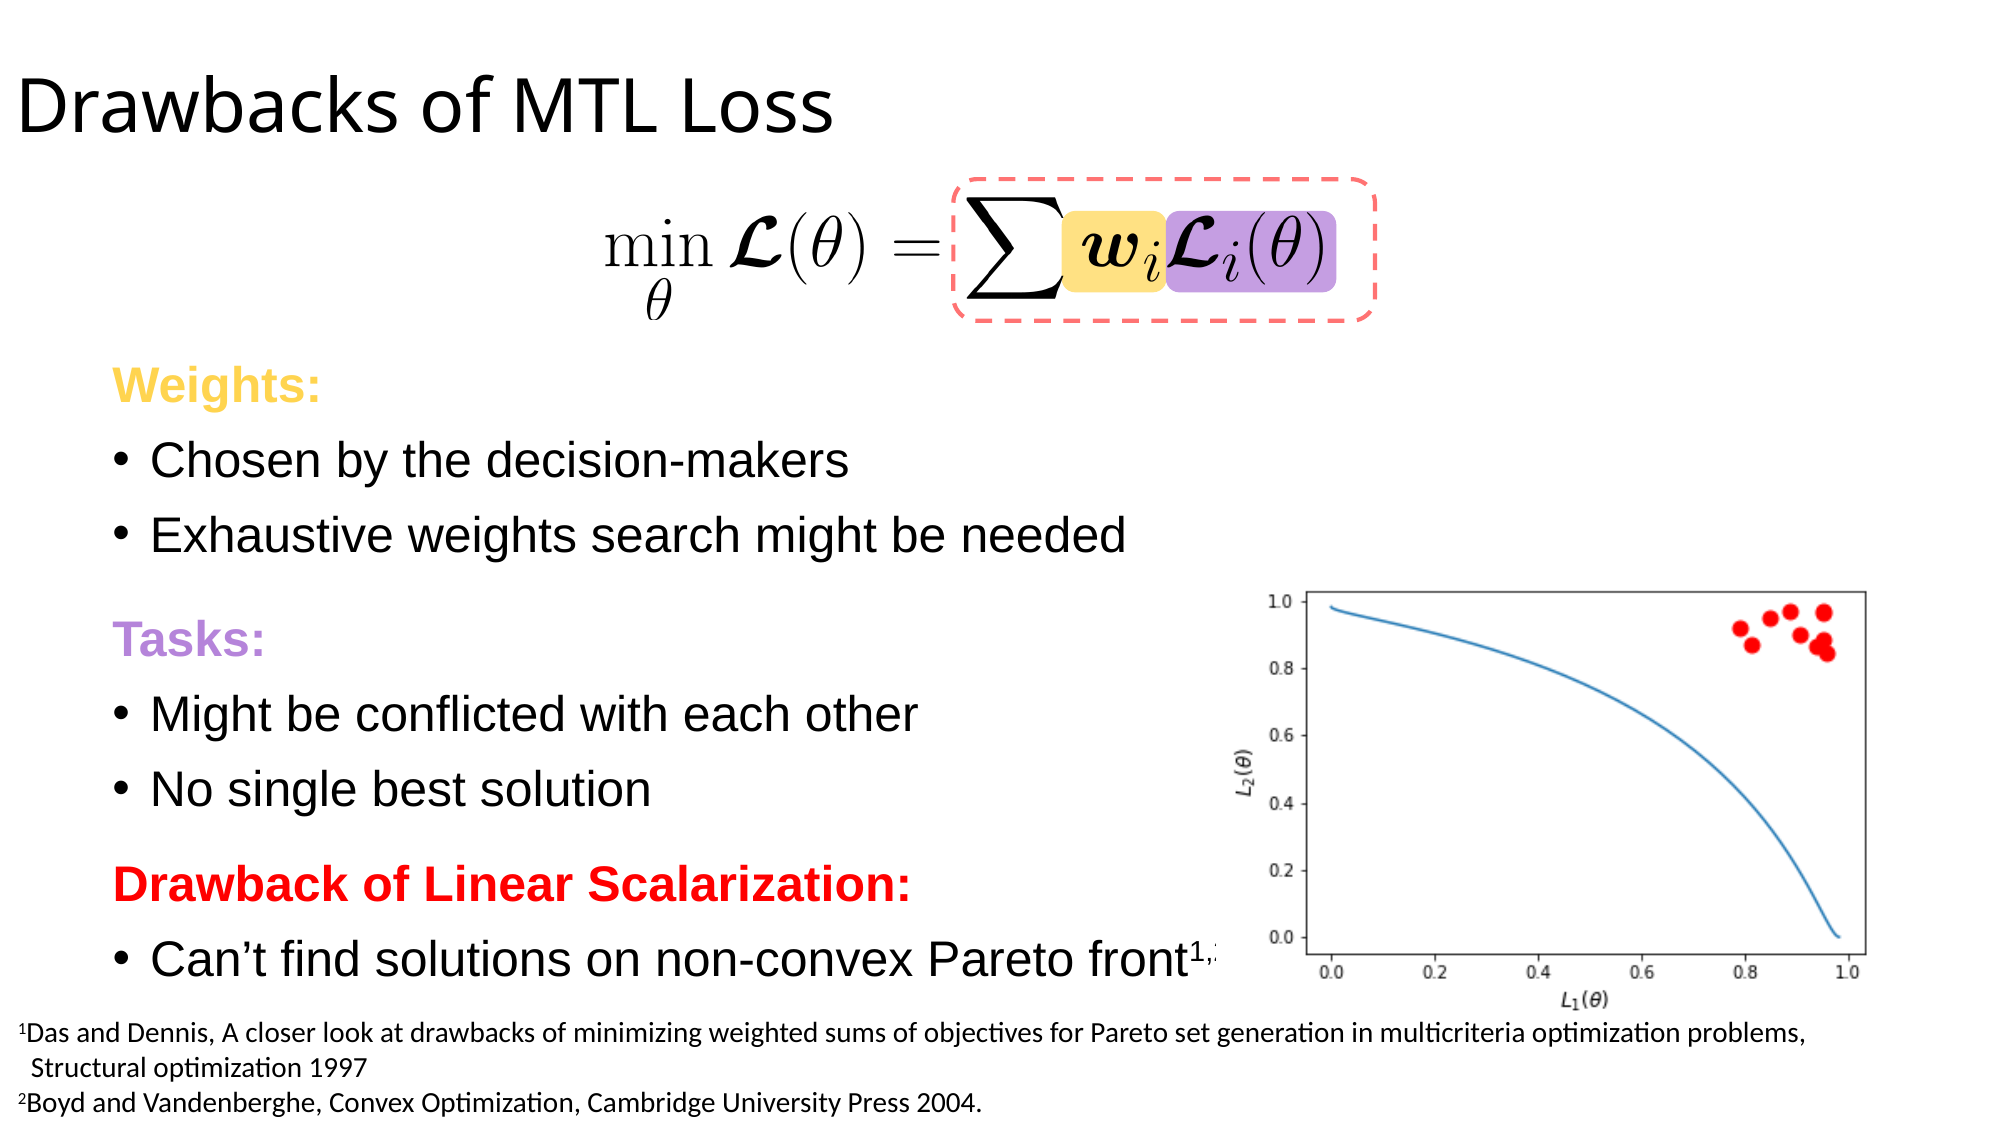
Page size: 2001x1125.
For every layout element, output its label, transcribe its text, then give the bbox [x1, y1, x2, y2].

text_box Weights: Chosen by the decision-makers Exhaustive weights search might be needed [97, 351, 1923, 581]
text_box [956, 178, 1377, 322]
picture [1216, 532, 1937, 1014]
picture [603, 190, 1329, 320]
title Drawbacks of MTL Loss [0, 0, 1903, 218]
text_box Tasks: Might be conflicted with each other No single best solution [97, 605, 1216, 835]
text_box 1Das and Dennis, A closer look at drawbacks of minimizing weighted sums of objectives for Pareto set generation in multicriteria optimization problems, Structural optimization 1997 2Boyd and Vandenberghe, Convex Optimization, Cambridge University Press 2004. [3, 1006, 2000, 1125]
text_box Drawback of Linear Scalarization: Can’t find solutions on non-convex Pareto front1,2 [97, 851, 1216, 1006]
